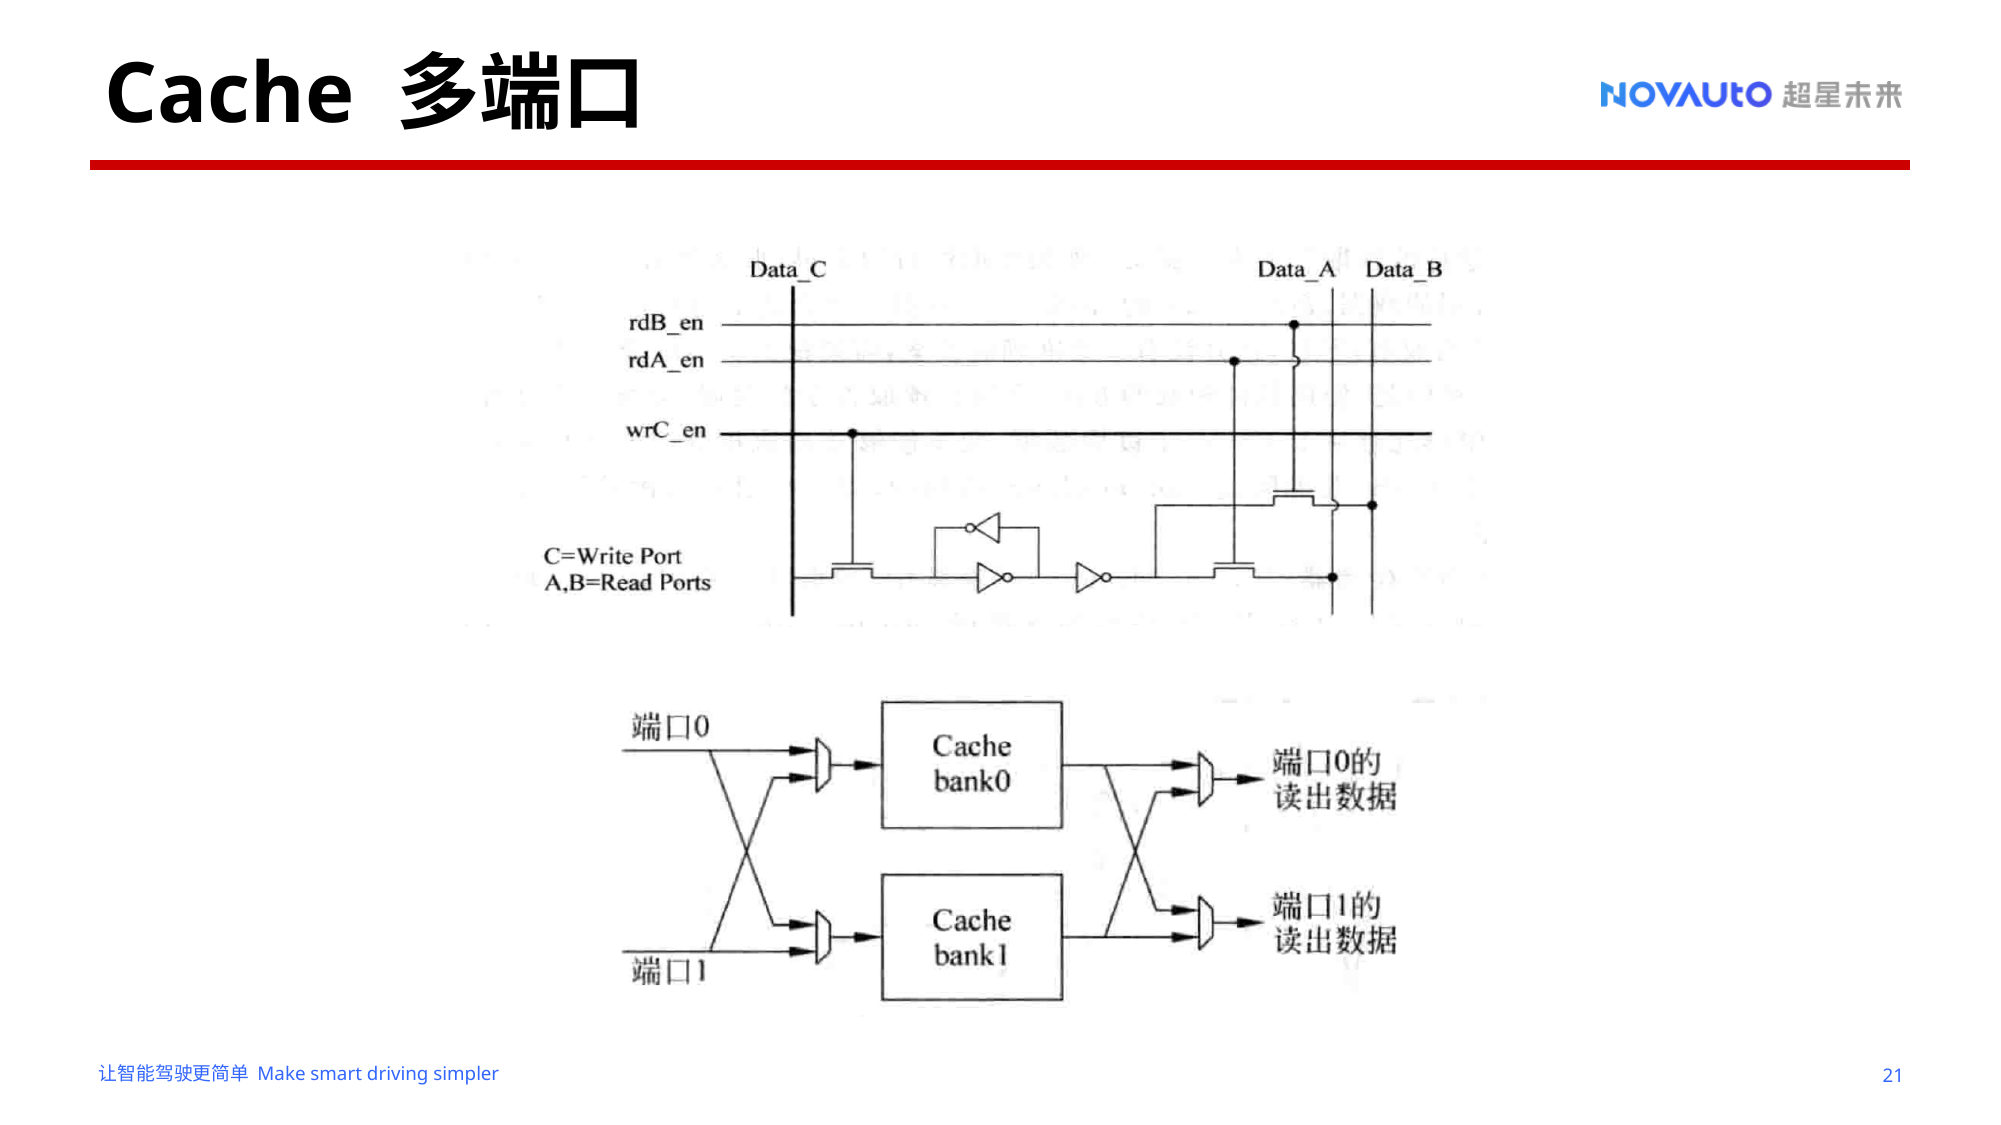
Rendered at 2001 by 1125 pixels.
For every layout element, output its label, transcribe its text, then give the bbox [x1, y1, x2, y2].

title Cache 多端口 [89, 42, 772, 160]
picture [564, 692, 1487, 1020]
picture [464, 241, 1487, 628]
title Cache 多端口 [89, 166, 772, 176]
picture [1601, 81, 1902, 108]
